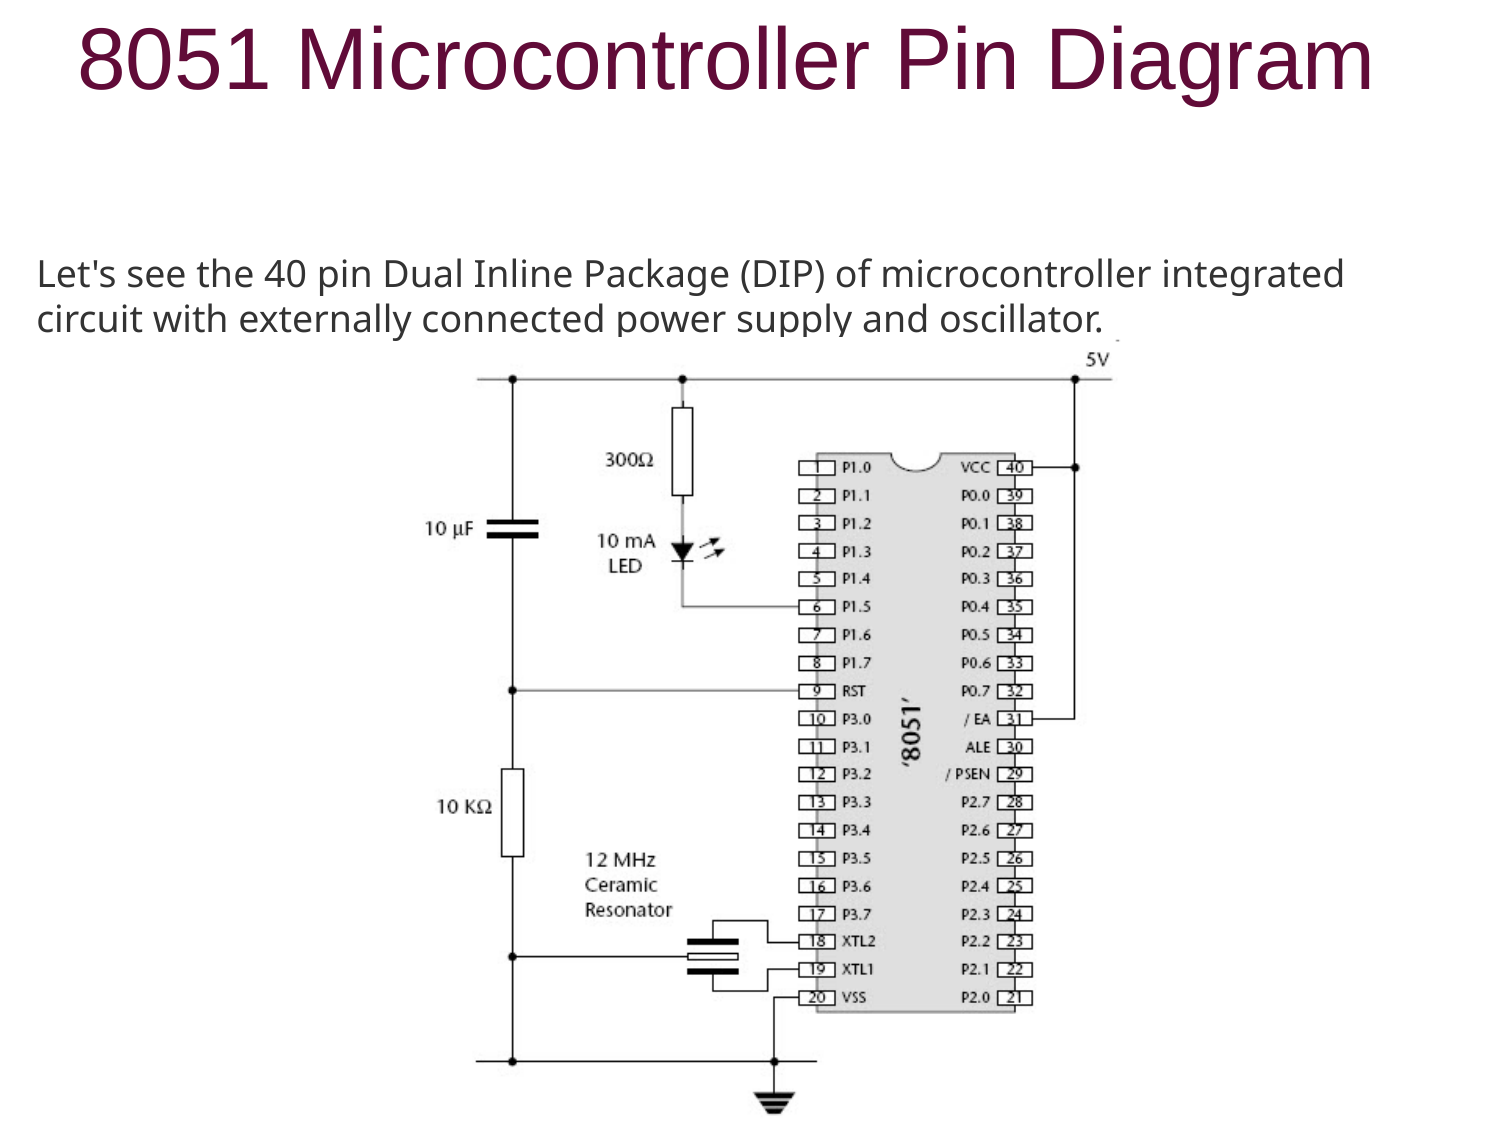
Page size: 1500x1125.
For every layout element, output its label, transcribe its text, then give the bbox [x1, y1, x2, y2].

picture [412, 337, 1124, 1125]
title 8051 Microcontroller Pin Diagram [77, 1, 1417, 212]
list Let's see the 40 pin Dual Inline Package (DIP) of microcontroller integrated circuit with externally connected power supply and oscillator. [36, 249, 1457, 888]
